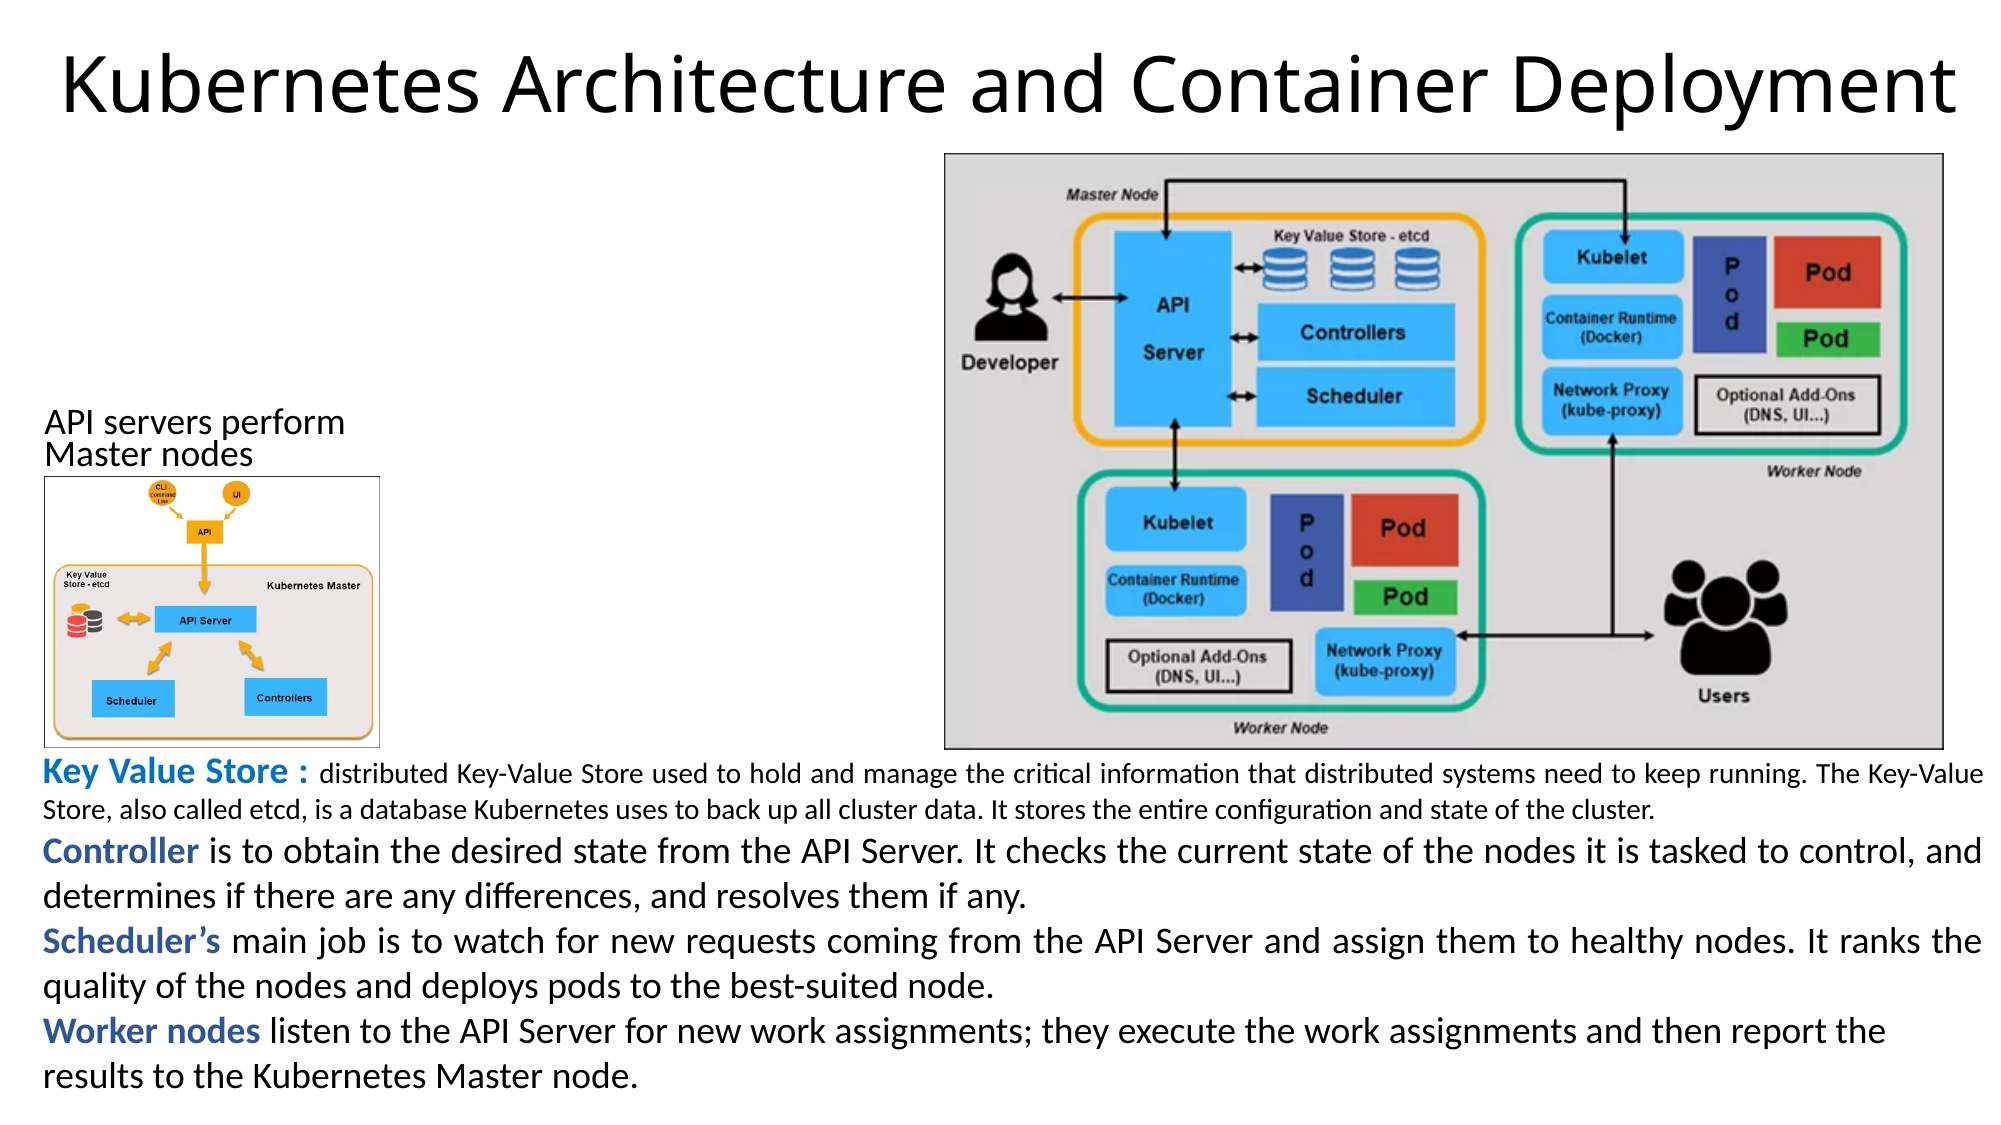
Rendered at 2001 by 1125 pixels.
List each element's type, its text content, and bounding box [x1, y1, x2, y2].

text_box Master nodes [29, 422, 269, 482]
picture [44, 476, 380, 748]
text_box Key Value Store : distributed Key-Value Store used to hold and manage the critical information that distributed systems need to keep running. The Key-Value Store, also called etcd, is a database Kubernetes uses to back up all cluster data. It stores the entire configuration and state of the cluster. Controller is to obtain the desired state from the API Server. It checks the current state of the nodes it is tasked to control, and determines if there are any differences, and resolves them if any. Scheduler’s main job is to watch for new requests coming from the API Server and assign them to healthy nodes. It ranks the quality of the nodes and deploys pods to the best-suited node. Worker nodes listen to the API Server for new work assignments; they execute the work assignments and then report the results to the Kubernetes Master node. [28, 738, 2000, 1125]
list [944, 153, 1944, 750]
text_box API servers perform [29, 389, 362, 450]
title Kubernetes Architecture and Container Deployment [44, 25, 2000, 243]
